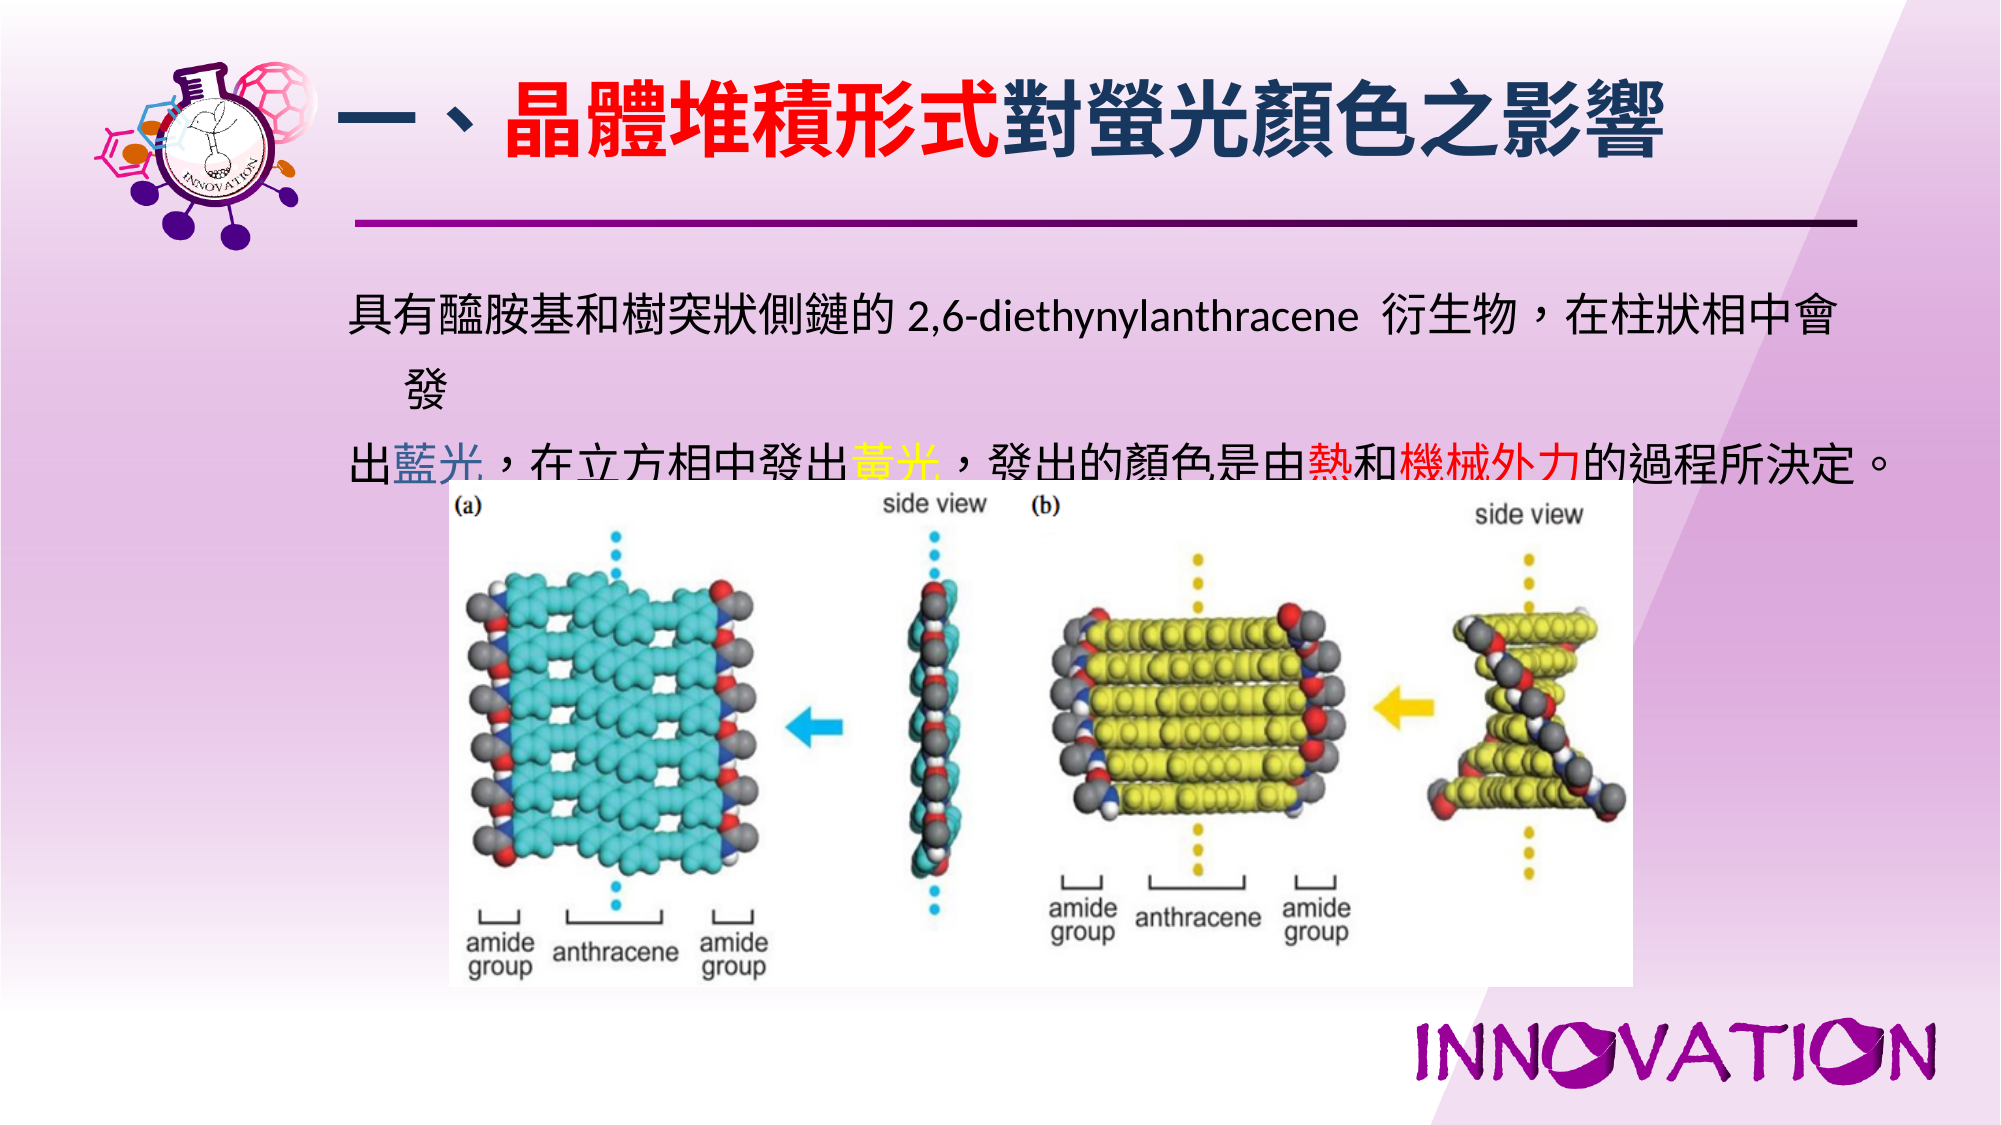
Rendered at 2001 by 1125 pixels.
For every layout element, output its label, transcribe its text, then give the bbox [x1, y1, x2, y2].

list 具有醯胺基和樹突狀側鏈的2,6-diethynylanthracene 衍生物，在柱狀相中會發 出藍光，在立方相中發出黃光，發出的顏色是由熱和機械外力的過程所決定。 [332, 257, 1879, 493]
text_box 一、晶體堆積形式對螢光顏色之影響 [320, 58, 1856, 176]
picture [0, 0, 2001, 1125]
